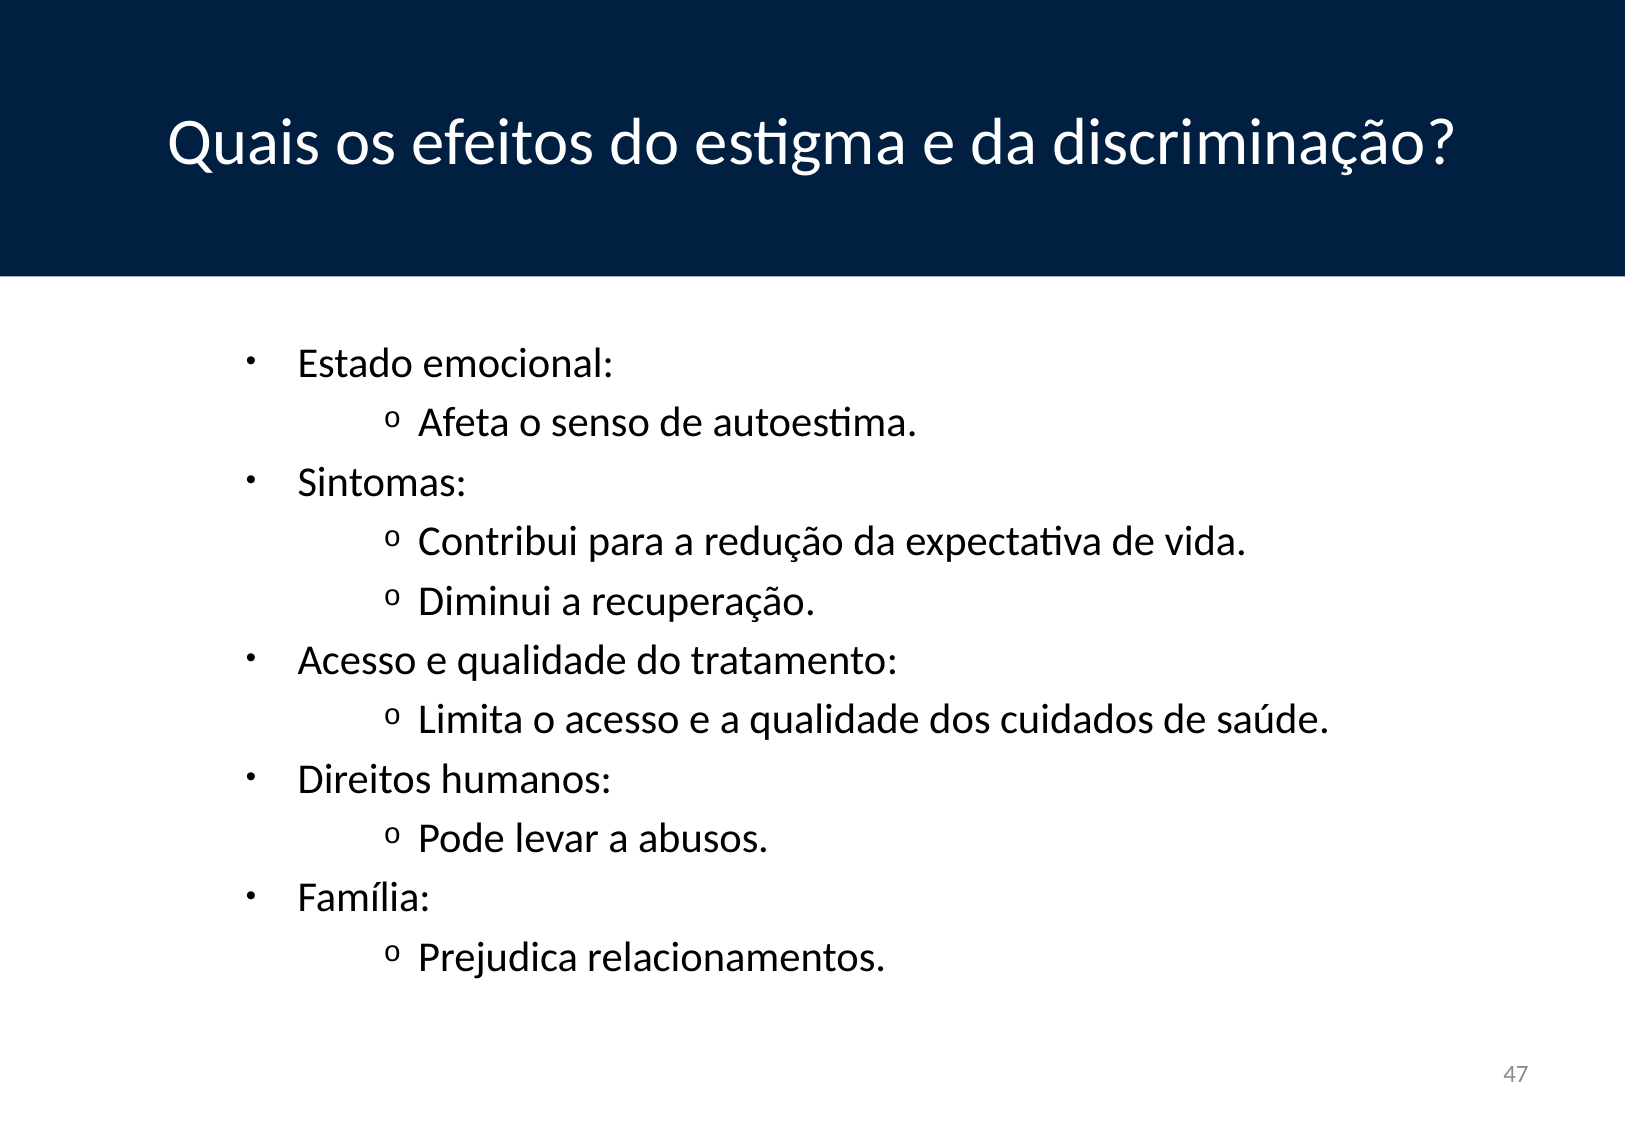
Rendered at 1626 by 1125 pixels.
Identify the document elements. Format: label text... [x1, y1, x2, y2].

slide_number 47 [1164, 1042, 1544, 1103]
title Quais os efeitos do estigma e da discriminação? [0, 0, 1625, 277]
list Estado emocional: Afeta o senso de autoestima. Sintomas: Contribui para a redução da expectativa de vida. Diminui a recuperação. Acesso e qualidade do tratamento: Limita o acesso e a qualidade dos cuidados de saúde. Direitos humanos: Pode levar a abusos. Família: Prejudica relacionamentos. [230, 327, 1494, 994]
